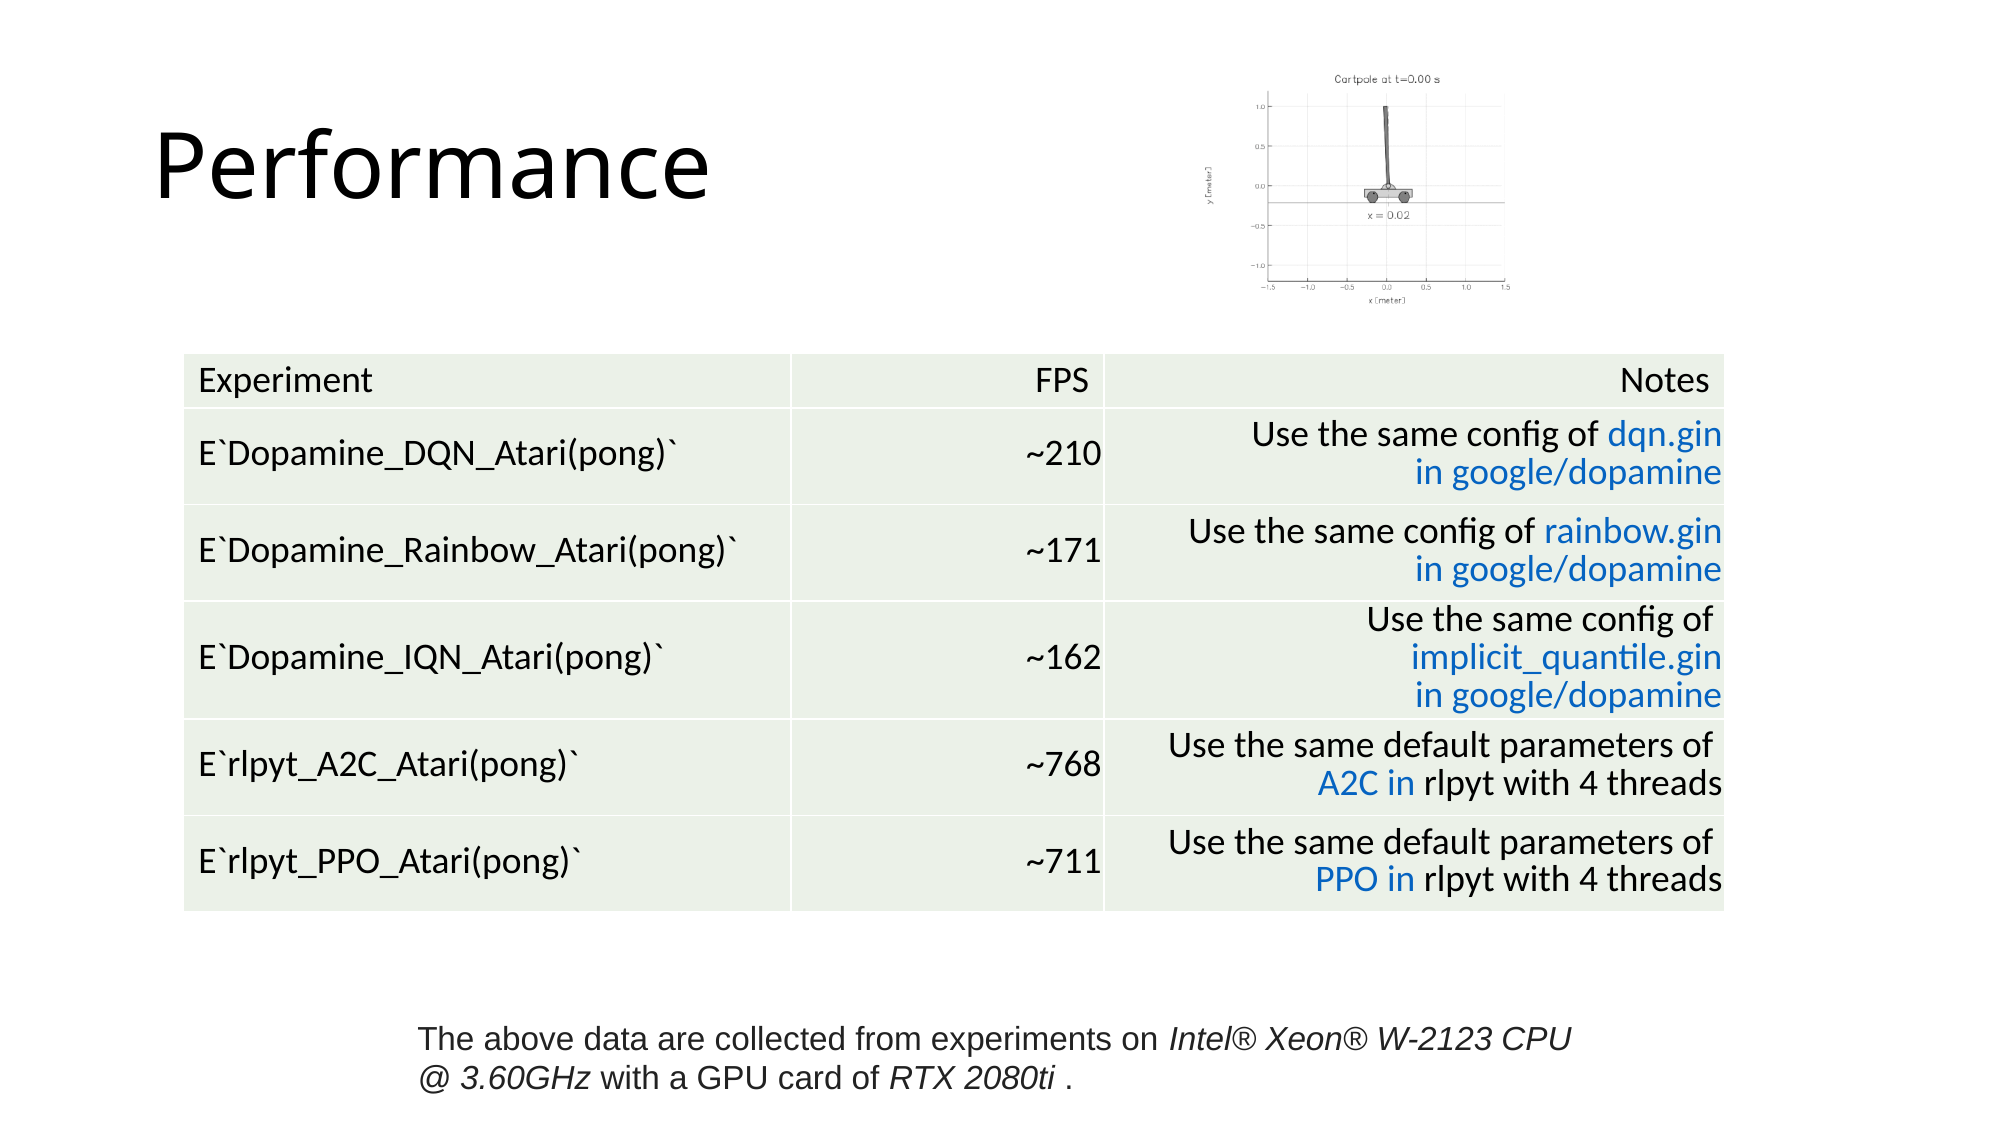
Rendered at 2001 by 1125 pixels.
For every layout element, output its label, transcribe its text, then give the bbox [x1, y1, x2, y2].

table_cell ~768 [792, 720, 1103, 815]
table_header FPS [792, 354, 1103, 407]
picture [1203, 72, 1549, 304]
table_cell ~171 [792, 505, 1103, 600]
table_cell Use the same default parameters of PPO in rlpyt with 4 threads [1105, 816, 1724, 911]
table_cell E`rlpyt_A2C_Atari(pong)` [184, 720, 790, 815]
table_cell ~210 [792, 409, 1103, 504]
table_cell Use the same default parameters of A2C in rlpyt with 4 threads [1105, 720, 1724, 815]
table_cell Use the same config of implicit_quantile.gin in google/dopamine [1105, 602, 1724, 718]
table_cell Use the same config of dqn.gin in google/dopamine [1105, 409, 1724, 504]
table_header Notes [1105, 354, 1724, 407]
text_box The above data are collected from experiments on Intel® Xeon® W-2123 CPU @ 3.60GHz with a GPU card of RTX 2080ti . [402, 1009, 1598, 1105]
table_cell E`Dopamine_Rainbow_Atari(pong)` [184, 505, 790, 600]
table_cell Use the same config of rainbow.gin in google/dopamine [1105, 505, 1724, 600]
title Performance [137, 59, 1863, 278]
table_cell ~162 [792, 602, 1103, 718]
table_cell ~711 [792, 816, 1103, 911]
table_cell E`Dopamine_DQN_Atari(pong)` [184, 409, 790, 504]
table_header Experiment [184, 354, 790, 407]
table_cell E`Dopamine_IQN_Atari(pong)` [184, 602, 790, 718]
table_cell E`rlpyt_PPO_Atari(pong)` [184, 816, 790, 911]
